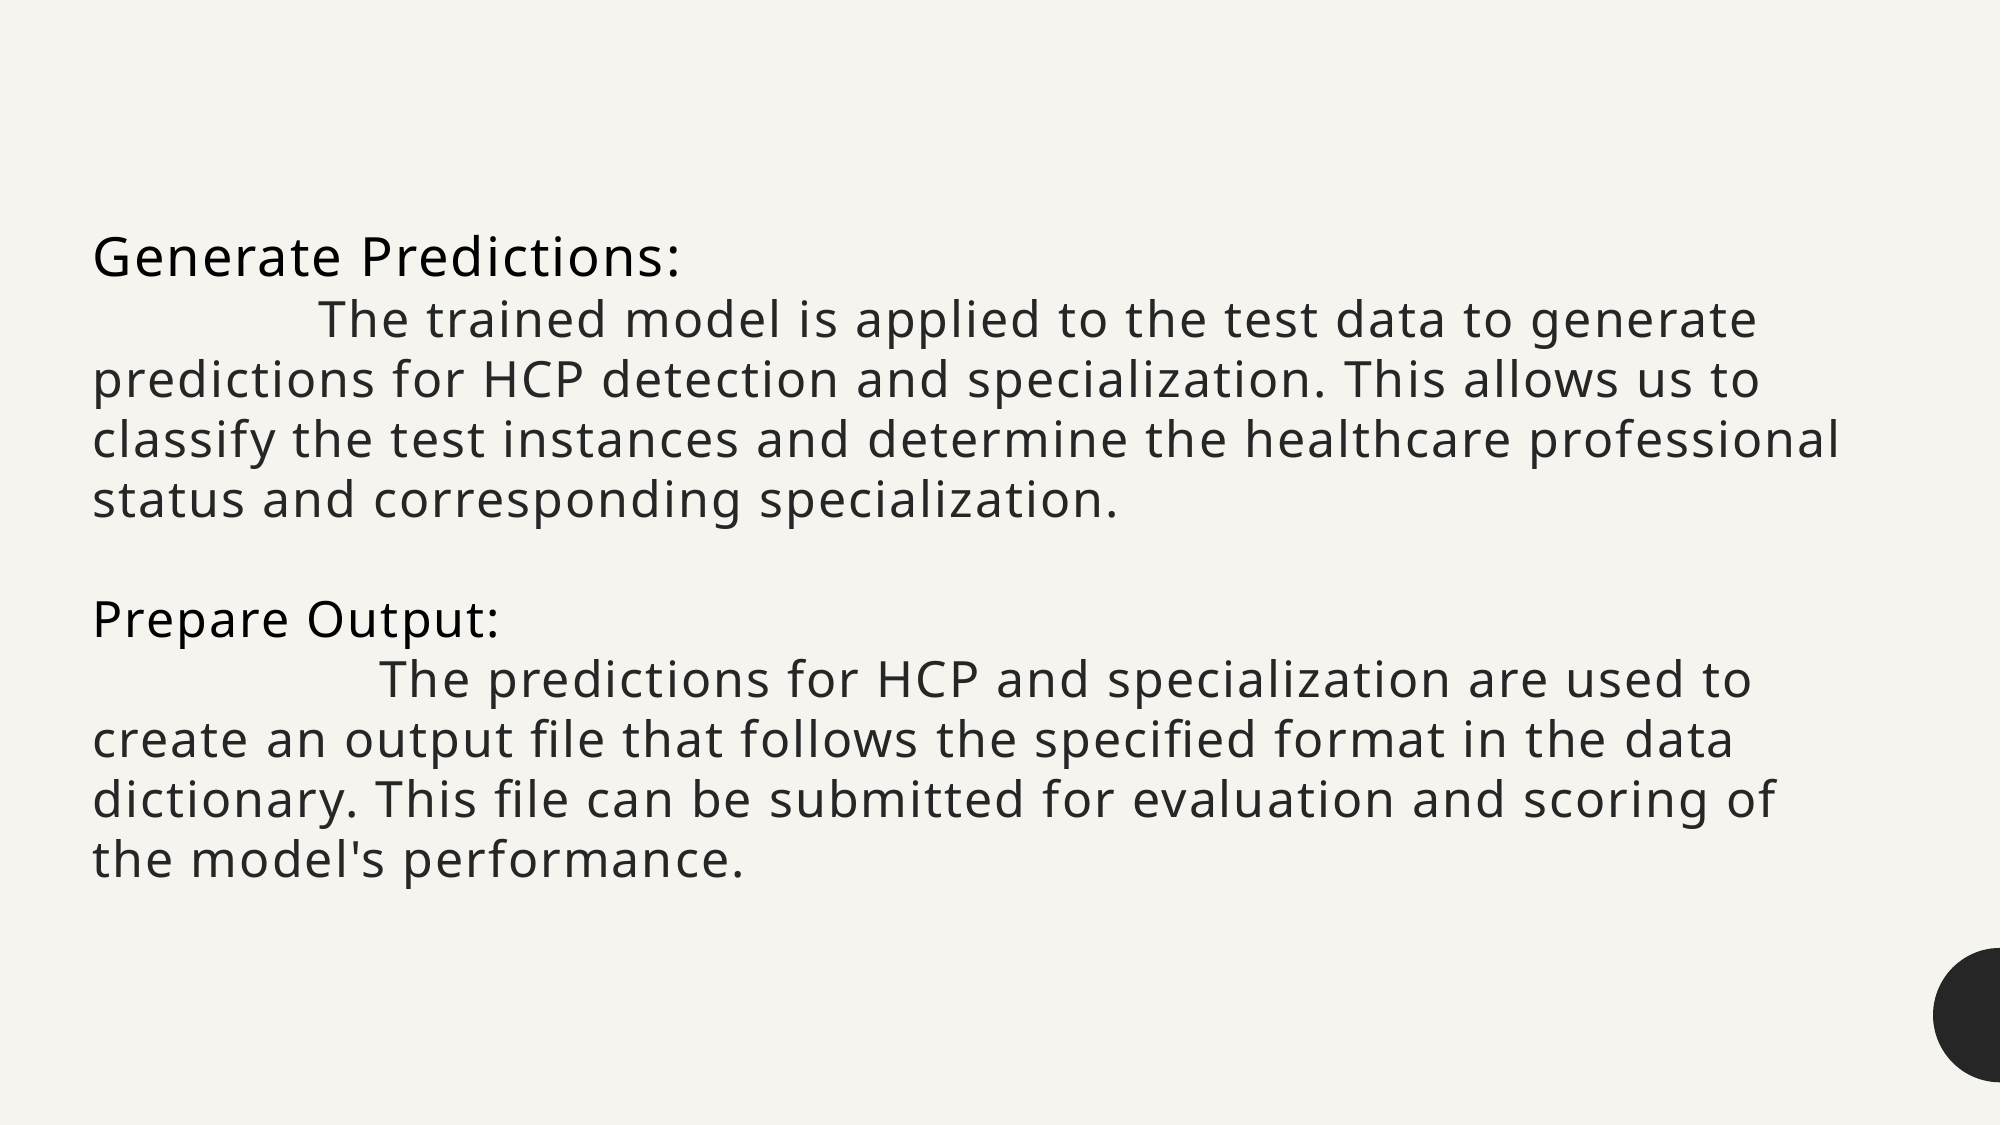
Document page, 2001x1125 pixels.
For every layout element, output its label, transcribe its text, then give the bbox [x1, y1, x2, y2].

list [77, 0, 1959, 480]
title Generate Predictions: The trained model is applied to the test data to generate predictions for HCP detection and specialization. This allows us to classify the test instances and determine the healthcare professional status and corresponding specialization. Prepare Output: The predictions for HCP and specialization are used to create an output file that follows the specified format in the data dictionary. This file can be submitted for evaluation and scoring of the model's performance. [77, 480, 1867, 944]
